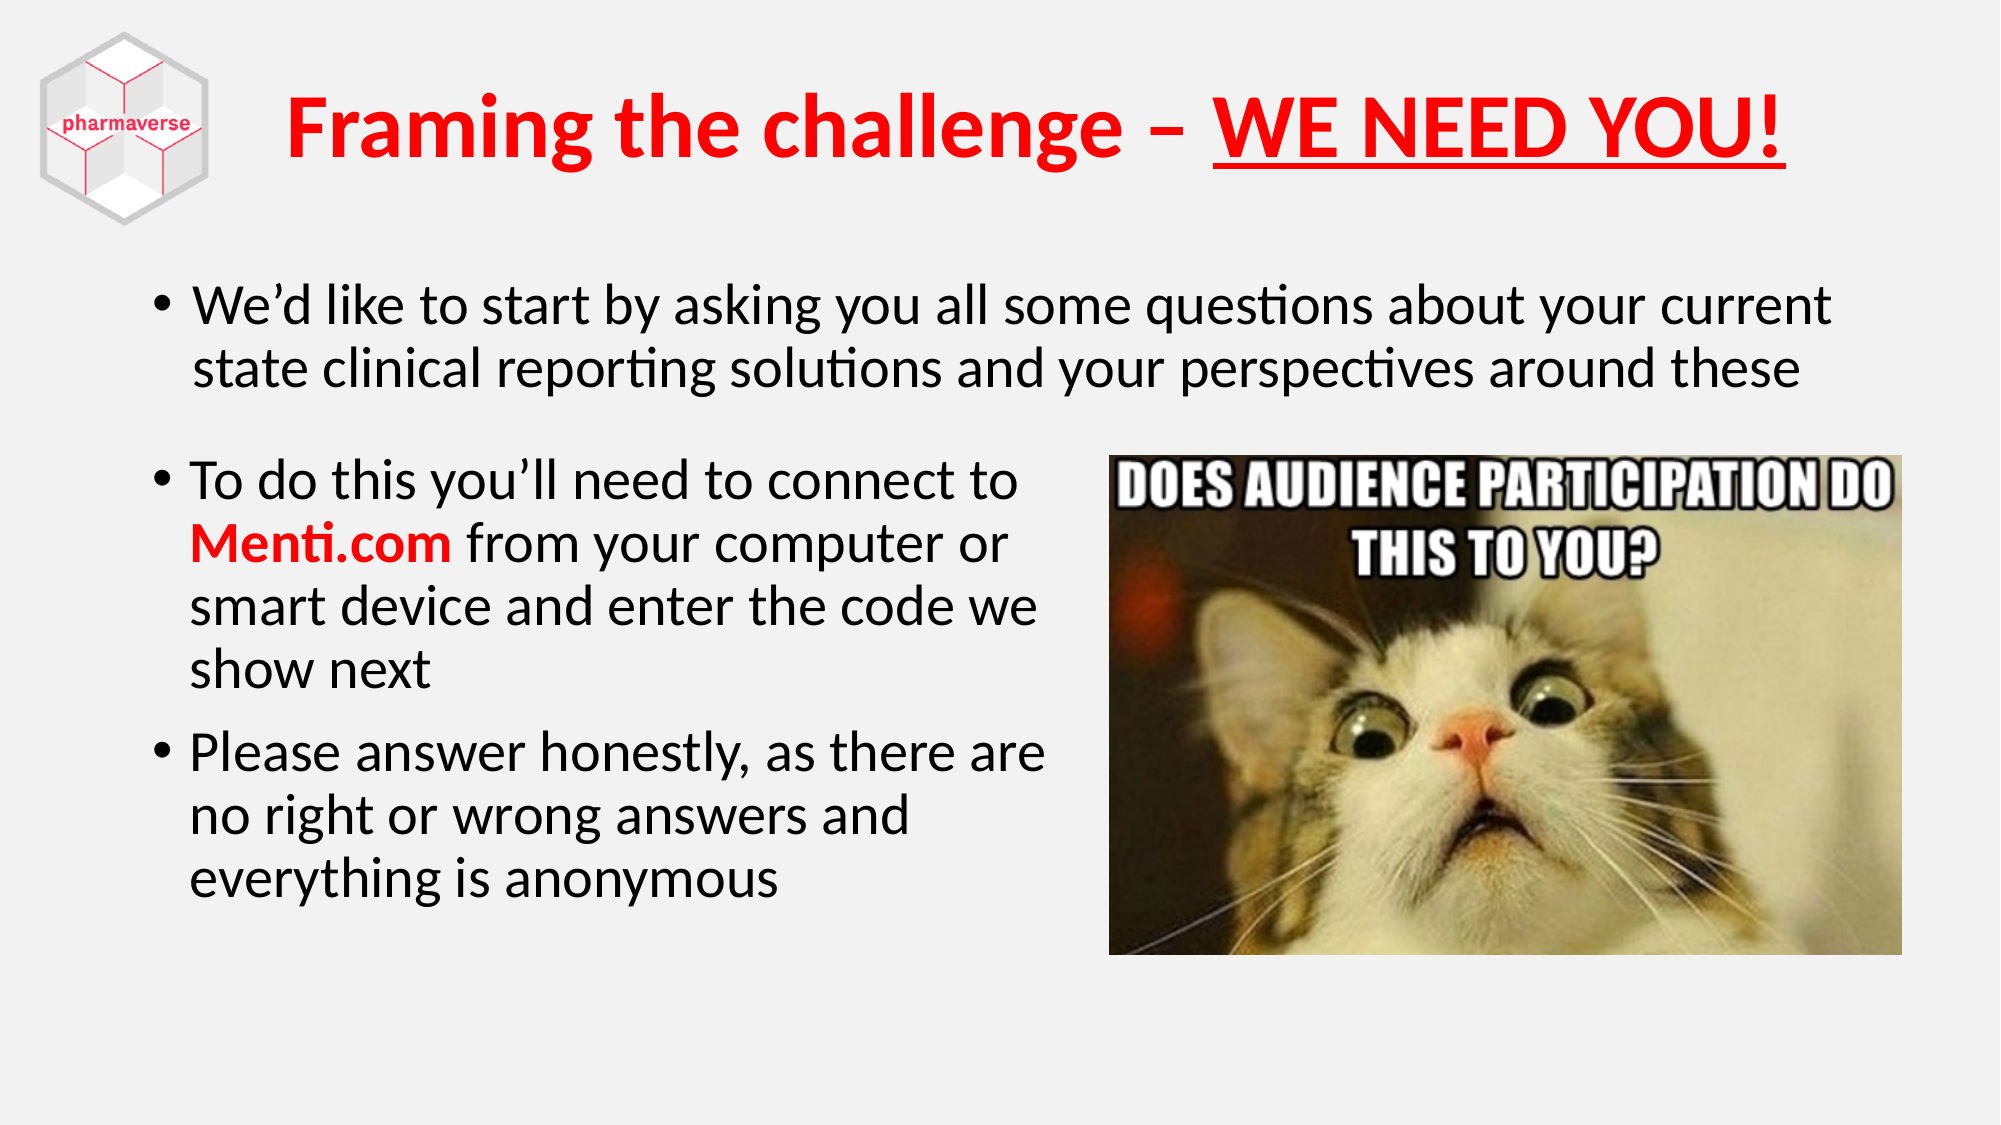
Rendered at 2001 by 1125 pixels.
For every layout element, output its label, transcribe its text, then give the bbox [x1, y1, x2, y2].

picture [1108, 454, 1902, 956]
text_box To do this you’ll need to connect to Menti.com from your computer or smart device and enter the code we show next Please answer honestly, as there are no right or wrong answers and everything is anonymous [137, 441, 1109, 1033]
picture [25, 29, 224, 227]
title Framing the challenge – WE NEED YOU! [271, 59, 1863, 196]
list We’d like to start by asking you all some questions about your current state clinical reporting solutions and your perspectives around these [137, 267, 1863, 415]
